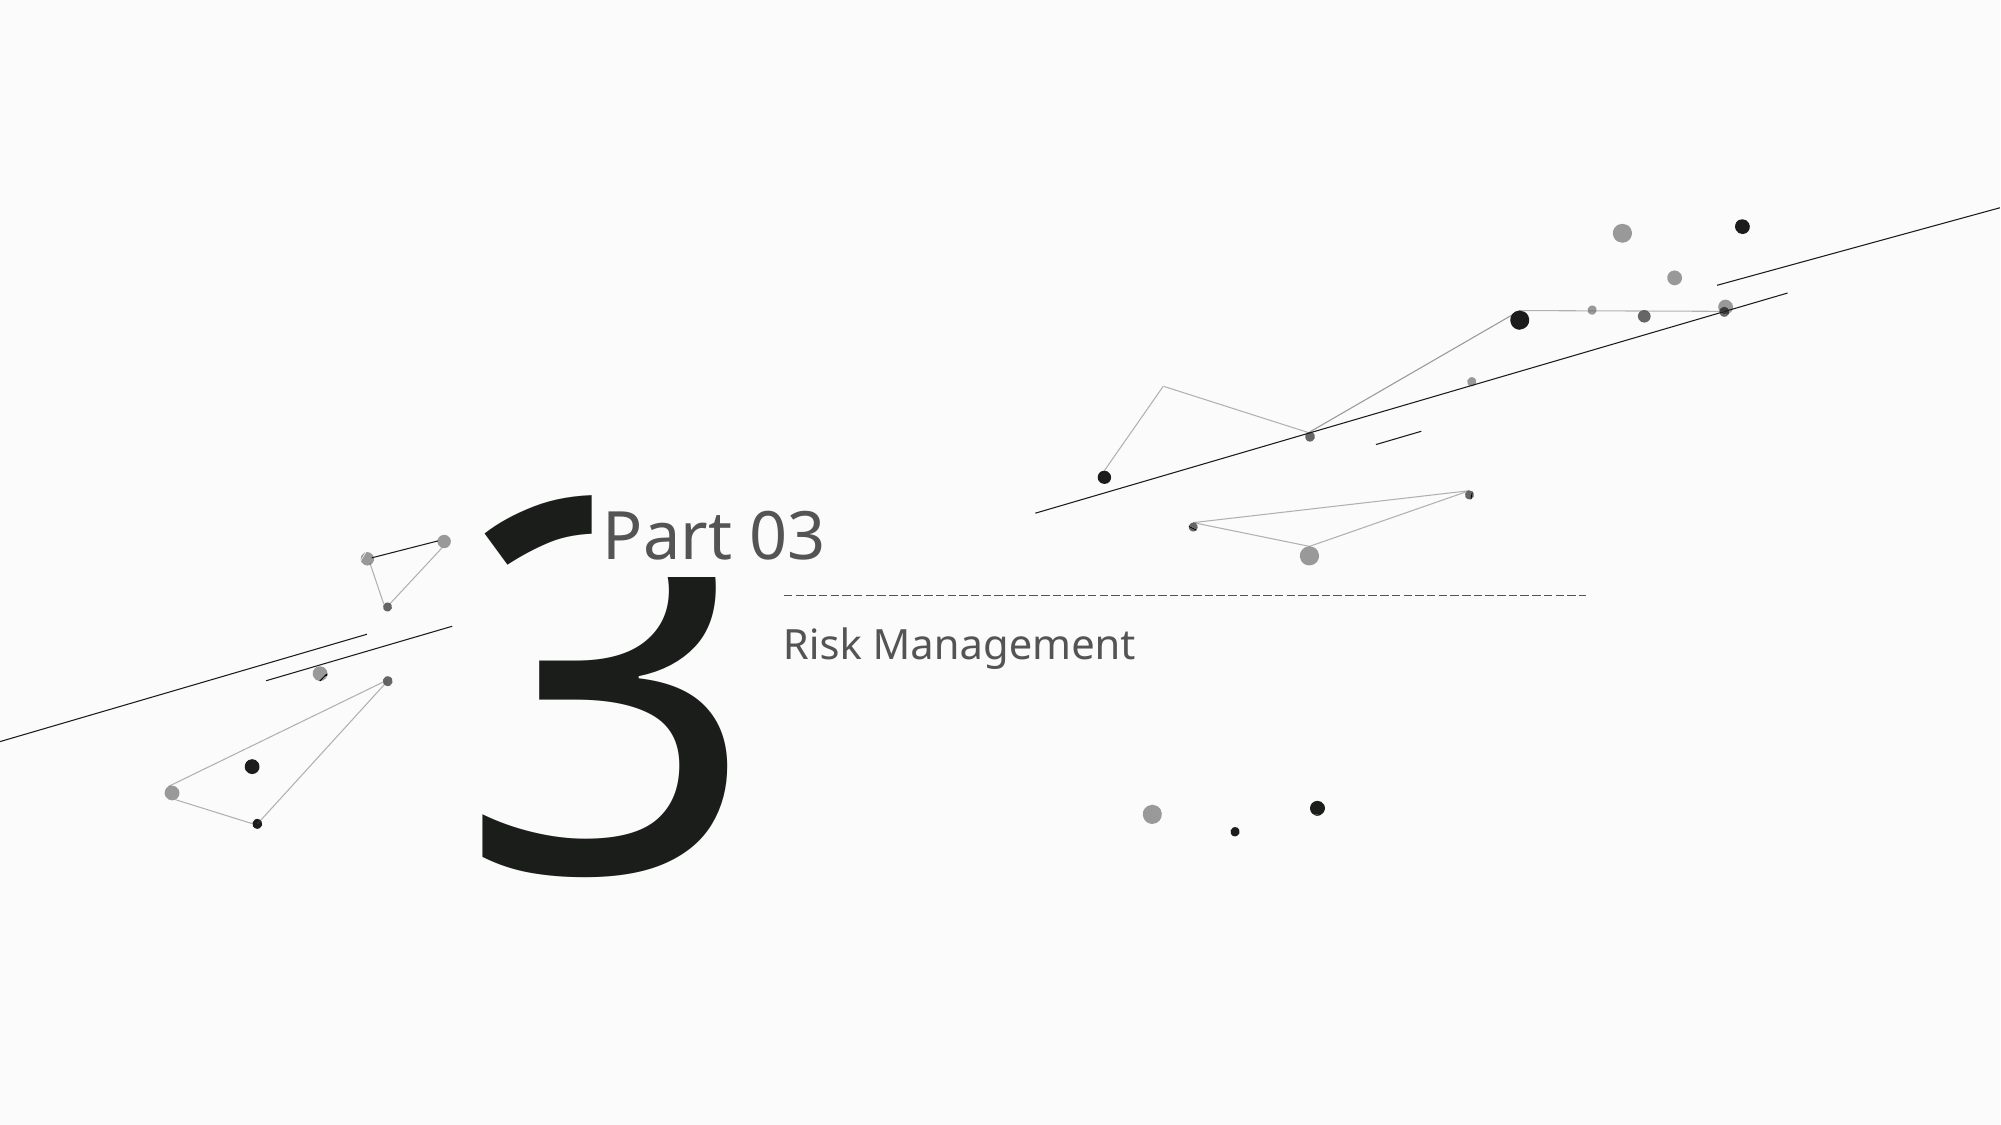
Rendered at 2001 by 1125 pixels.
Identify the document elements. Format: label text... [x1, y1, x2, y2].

text_box [1510, 312, 1527, 320]
text_box [164, 785, 180, 801]
text_box [1587, 305, 1597, 310]
text_box [1719, 306, 1729, 315]
text_box [1299, 556, 1319, 566]
text_box [591, 483, 1090, 577]
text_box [1309, 320, 1520, 437]
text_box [1193, 528, 1309, 556]
text_box [1667, 270, 1683, 286]
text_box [1519, 314, 1725, 321]
text_box Risk Management [775, 595, 1722, 676]
text_box [1310, 800, 1325, 815]
text_box [1142, 804, 1162, 824]
text_box [1735, 219, 1750, 235]
text_box [1305, 434, 1315, 442]
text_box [1193, 495, 1309, 528]
text_box [1612, 223, 1632, 243]
text_box [1097, 470, 1112, 484]
text_box [1520, 321, 1530, 330]
text_box Part 03 [595, 485, 834, 581]
text_box [1718, 299, 1733, 314]
text_box [1230, 827, 1240, 837]
text_box 3 [246, 31, 971, 984]
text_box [1309, 494, 1470, 556]
